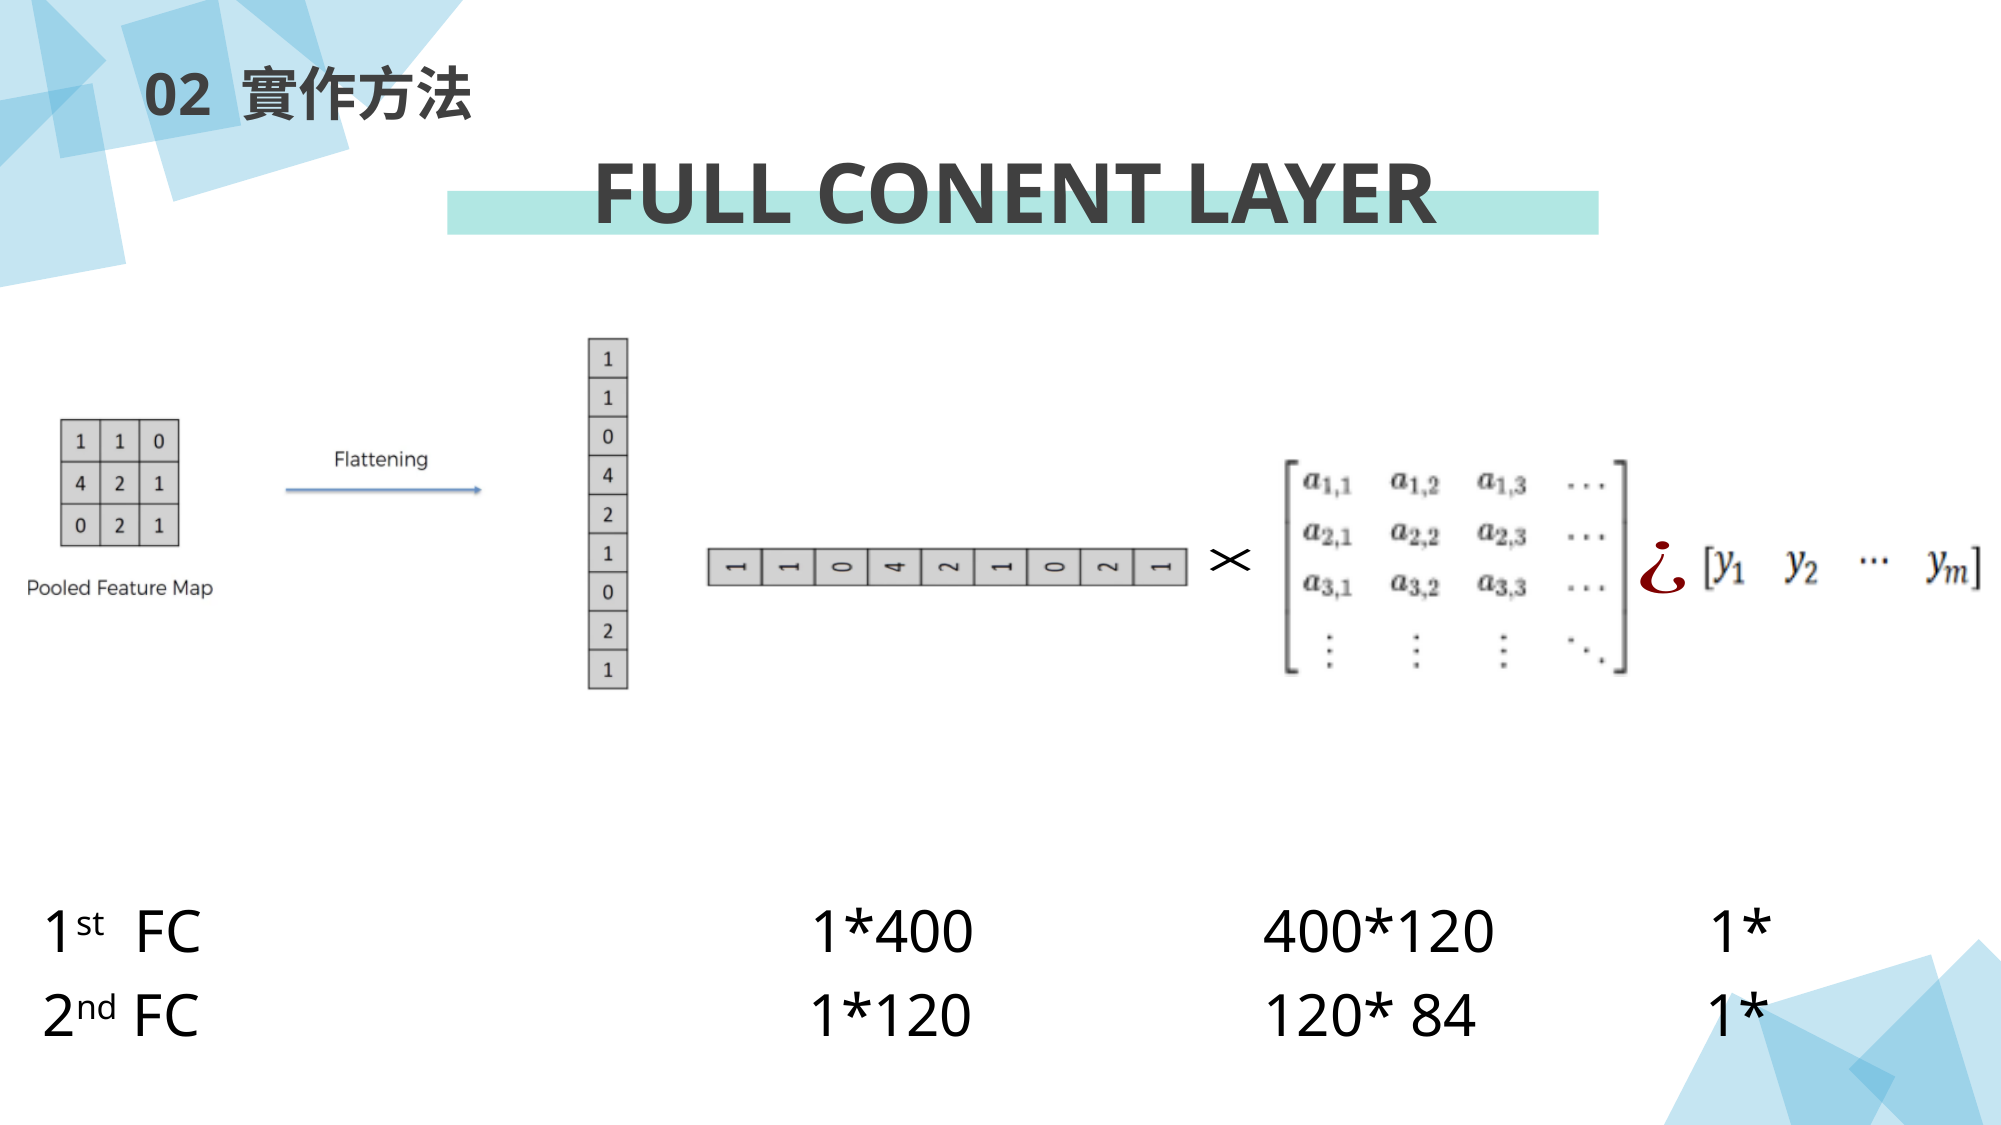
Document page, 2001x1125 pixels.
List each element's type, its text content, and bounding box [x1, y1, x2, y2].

list 02 實作方法 [129, 59, 714, 134]
picture [1700, 538, 1988, 602]
picture [697, 318, 1195, 818]
picture [1275, 458, 1636, 677]
text_box [1583, 190, 1600, 236]
text_box FULL CONENT LAYER [447, 132, 1583, 248]
picture [28, 331, 632, 696]
